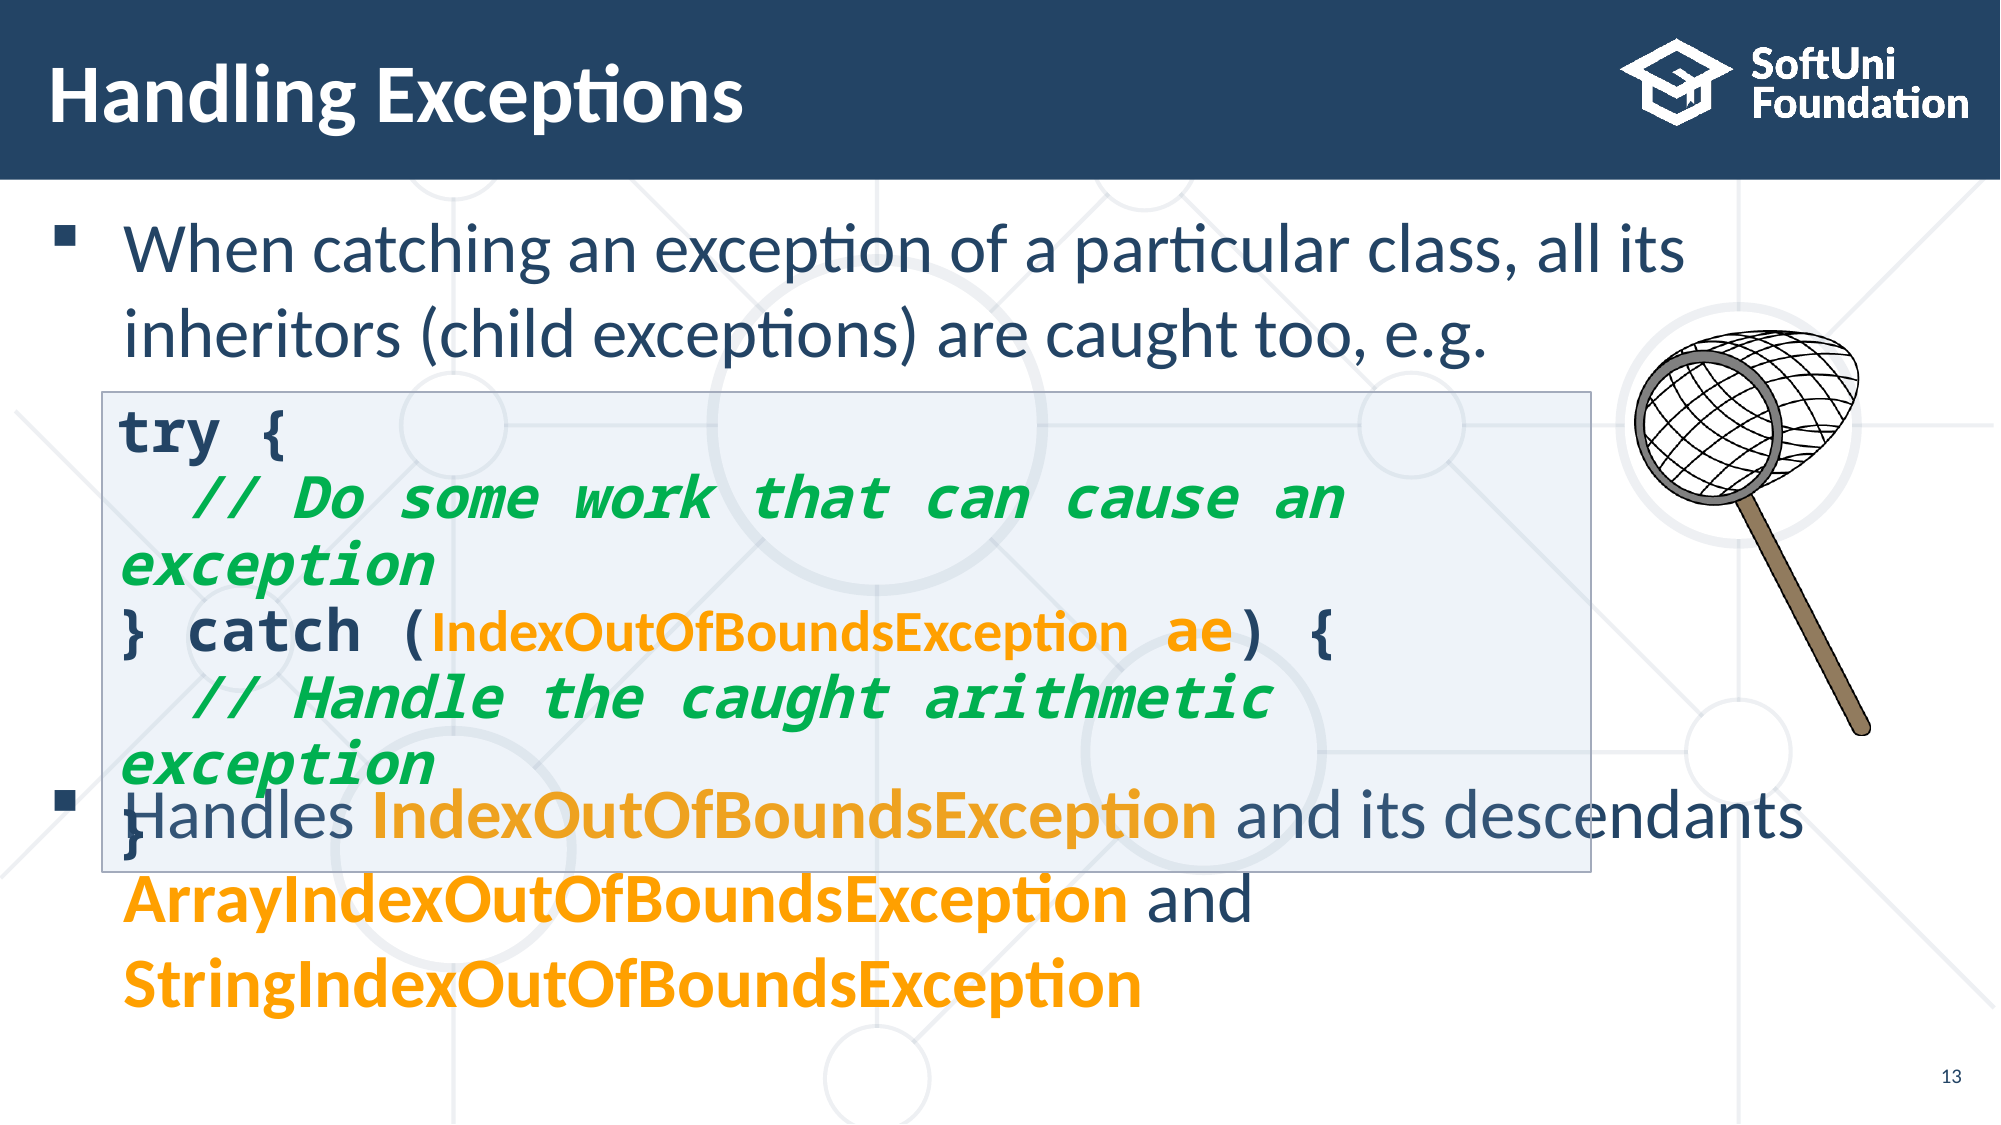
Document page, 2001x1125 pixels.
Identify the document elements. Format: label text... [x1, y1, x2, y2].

list When catching an exception of a particular class, all its inheritors (child exceptions) are caught too, e.g. Handles IndexOutOfBoundsException and its descendants ArrayIndexOutOfBoundsException and StringIndexOutOfBoundsException [31, 196, 1970, 1101]
picture [1634, 329, 1871, 737]
slide_number 13 [1897, 1049, 1968, 1101]
text_box try { // Do some work that can cause an exception } catch (IndexOutOfBoundsException ae) { // Handle the caught arithmetic exception } [101, 391, 1591, 872]
picture [1619, 38, 1968, 126]
title Handling Exceptions [31, 16, 1591, 162]
